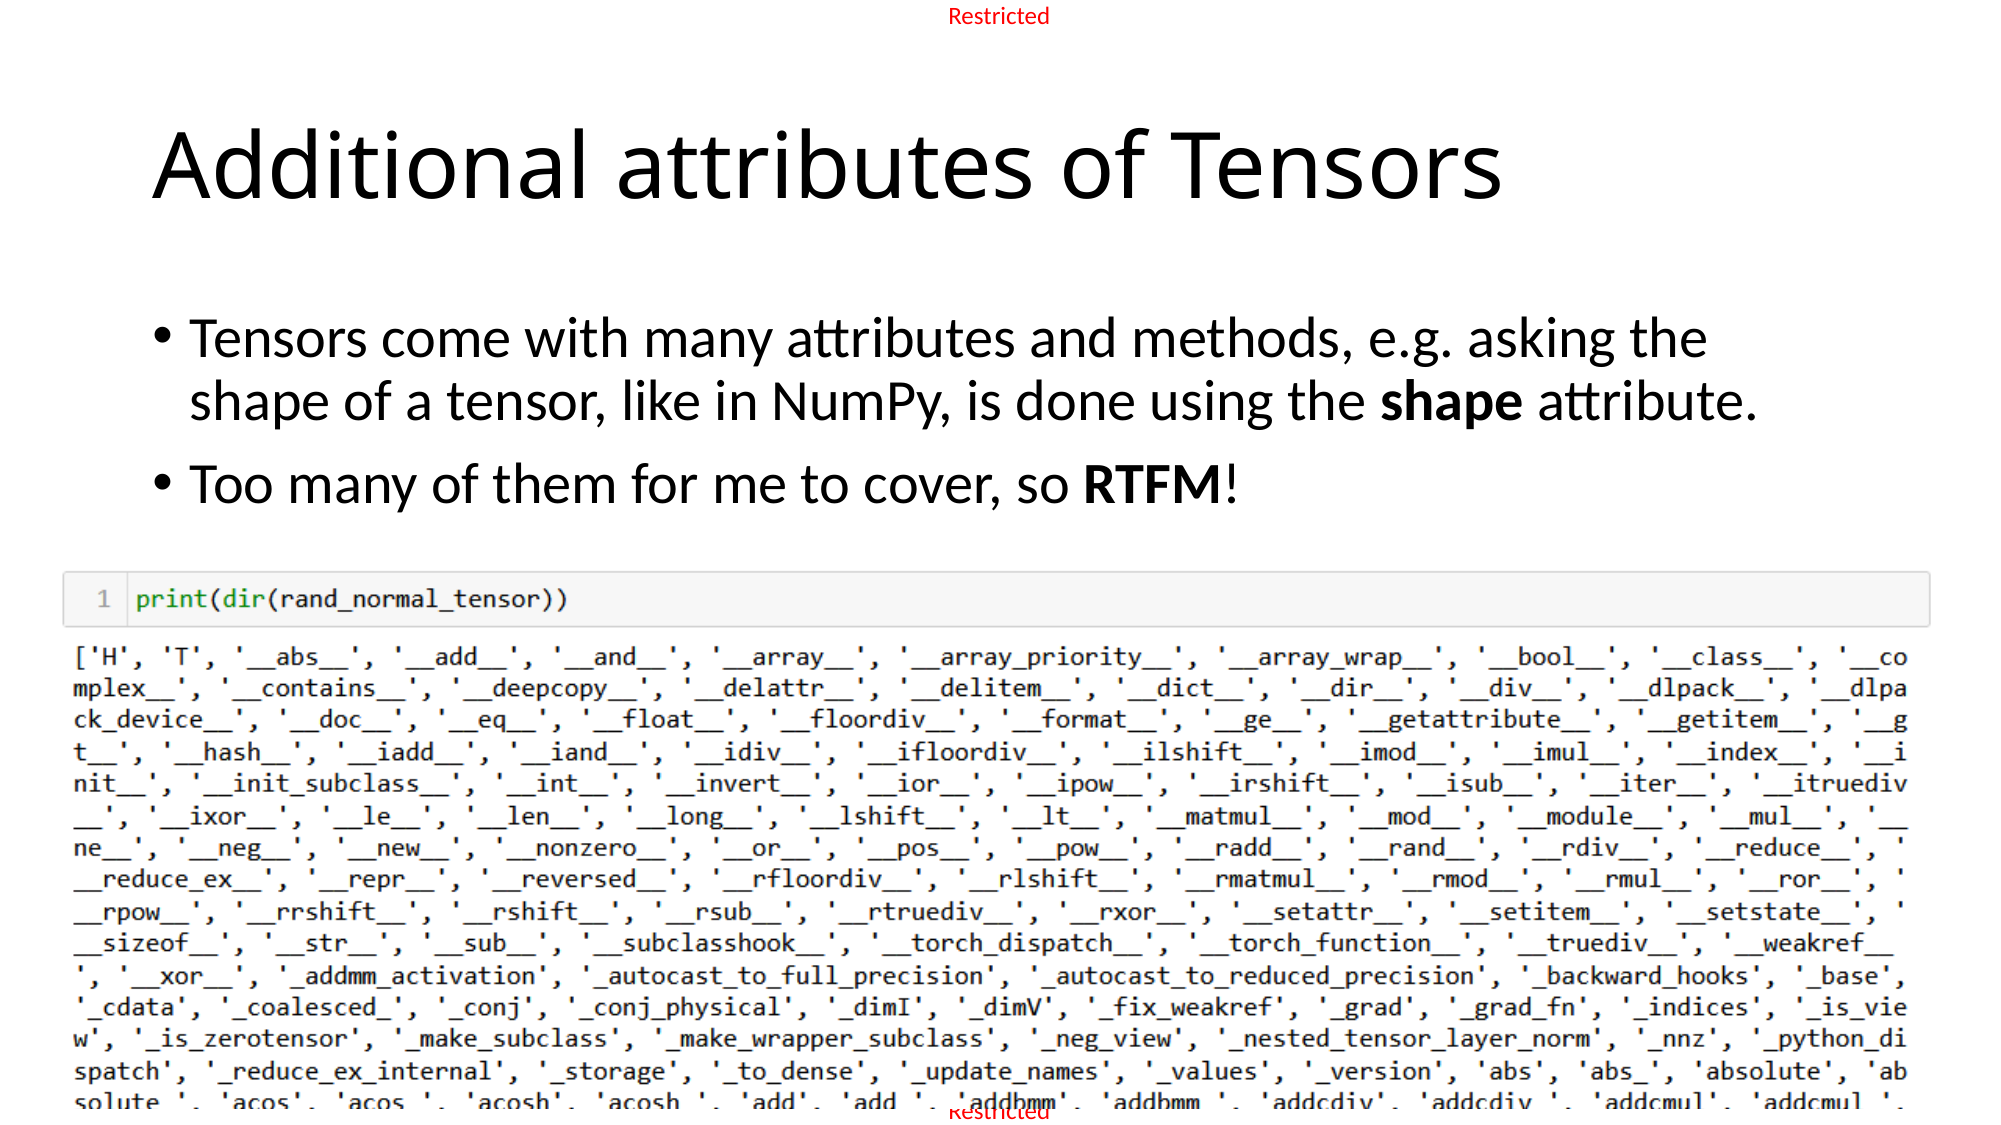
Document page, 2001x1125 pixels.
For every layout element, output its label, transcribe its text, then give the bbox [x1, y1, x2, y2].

list Tensors come with many attributes and methods, e.g. asking the shape of a tensor, like in NumPy, is done using the shape attribute. Too many of them for me to cover, so RTFM! [137, 299, 1863, 562]
title Additional attributes of Tensors [137, 59, 1863, 278]
picture [55, 562, 1945, 1110]
